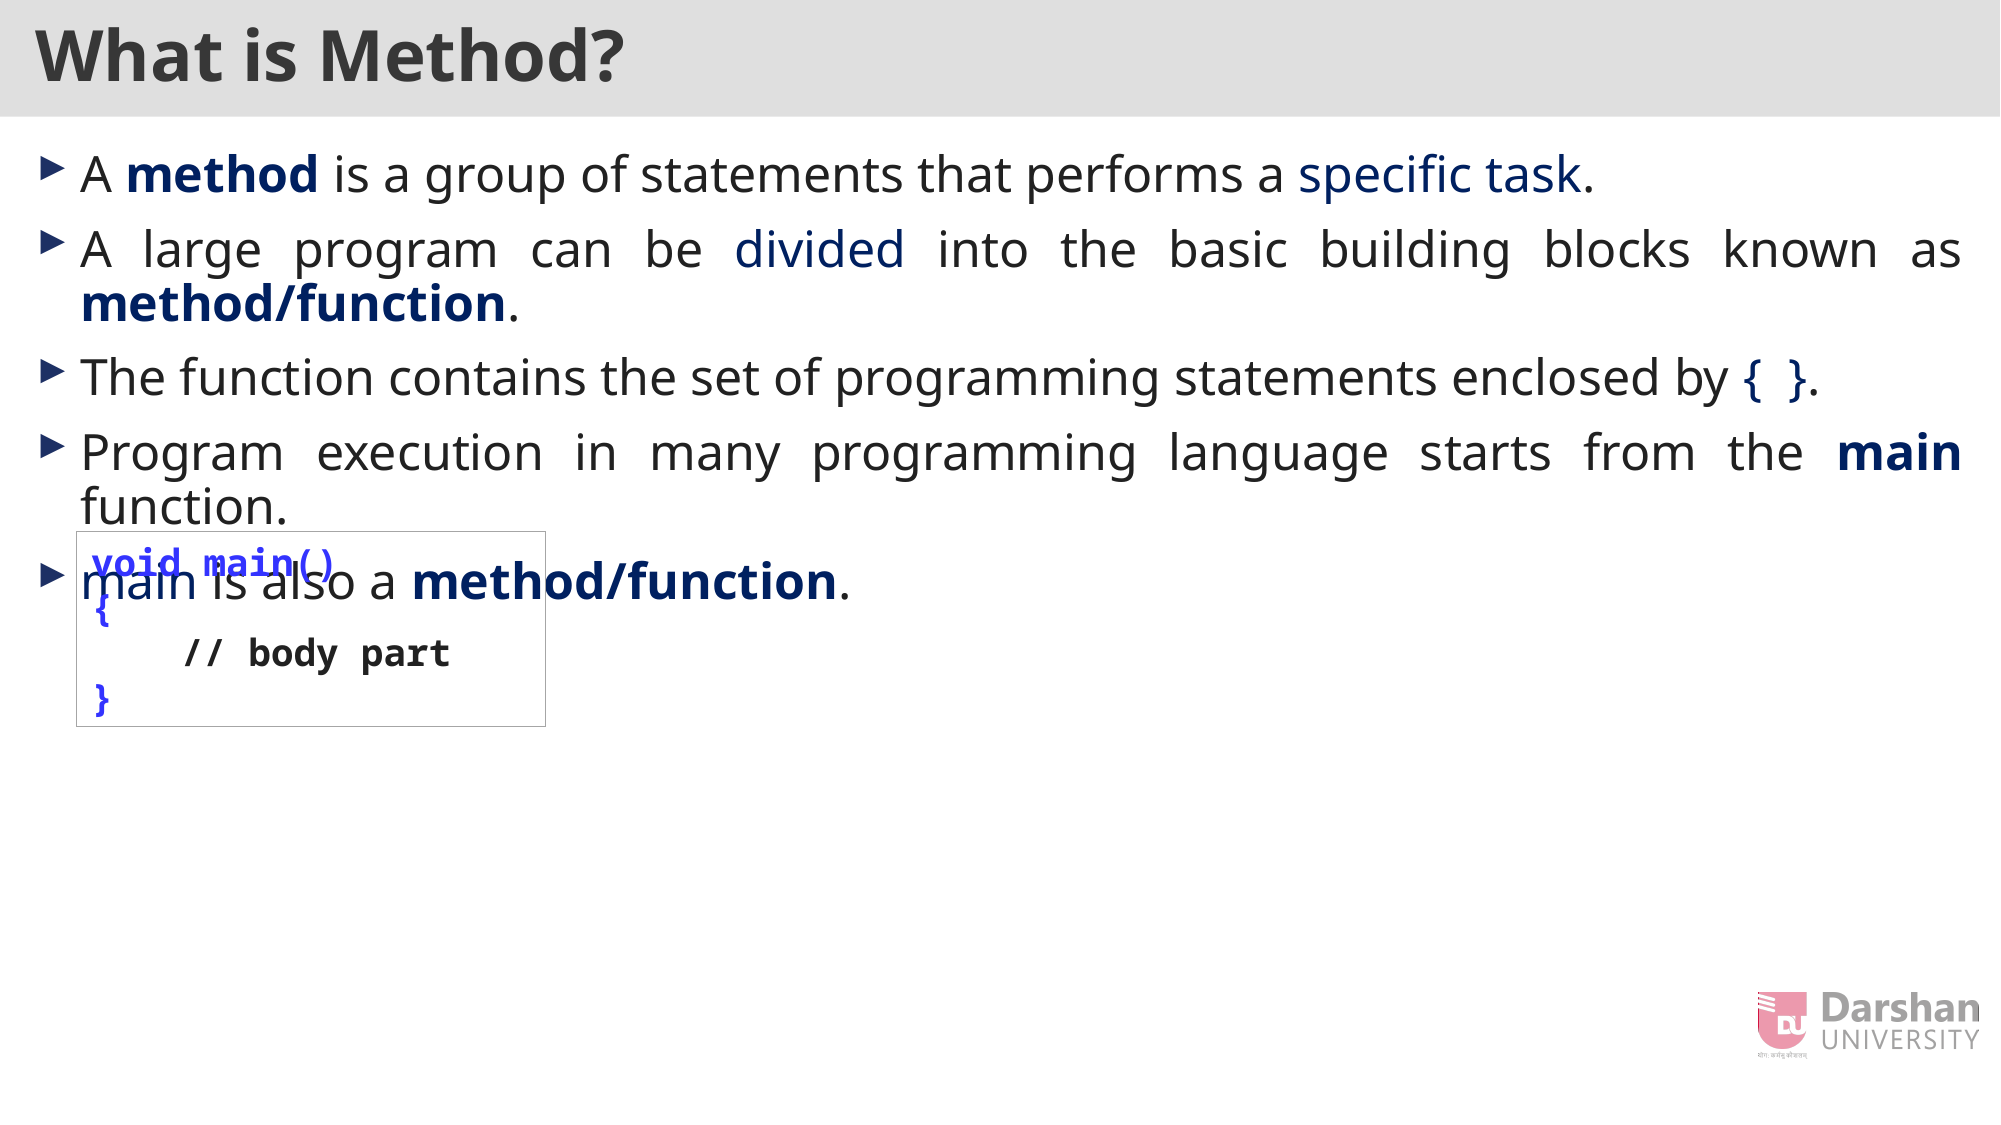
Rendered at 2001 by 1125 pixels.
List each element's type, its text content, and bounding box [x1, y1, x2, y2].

text_box void main() { // body part } [76, 531, 546, 727]
list A method is a group of statements that performs a specific task. A large program can be divided into the basic building blocks known as method/function. The function contains the set of programming statements enclosed by { }. Program execution in many programming language starts from the main function. main is also a method/function. [21, 141, 1979, 532]
text_box enter num:5 enter pow:3 ans=125 [1758, 992, 1979, 1059]
title What is Method? [0, 0, 2000, 117]
